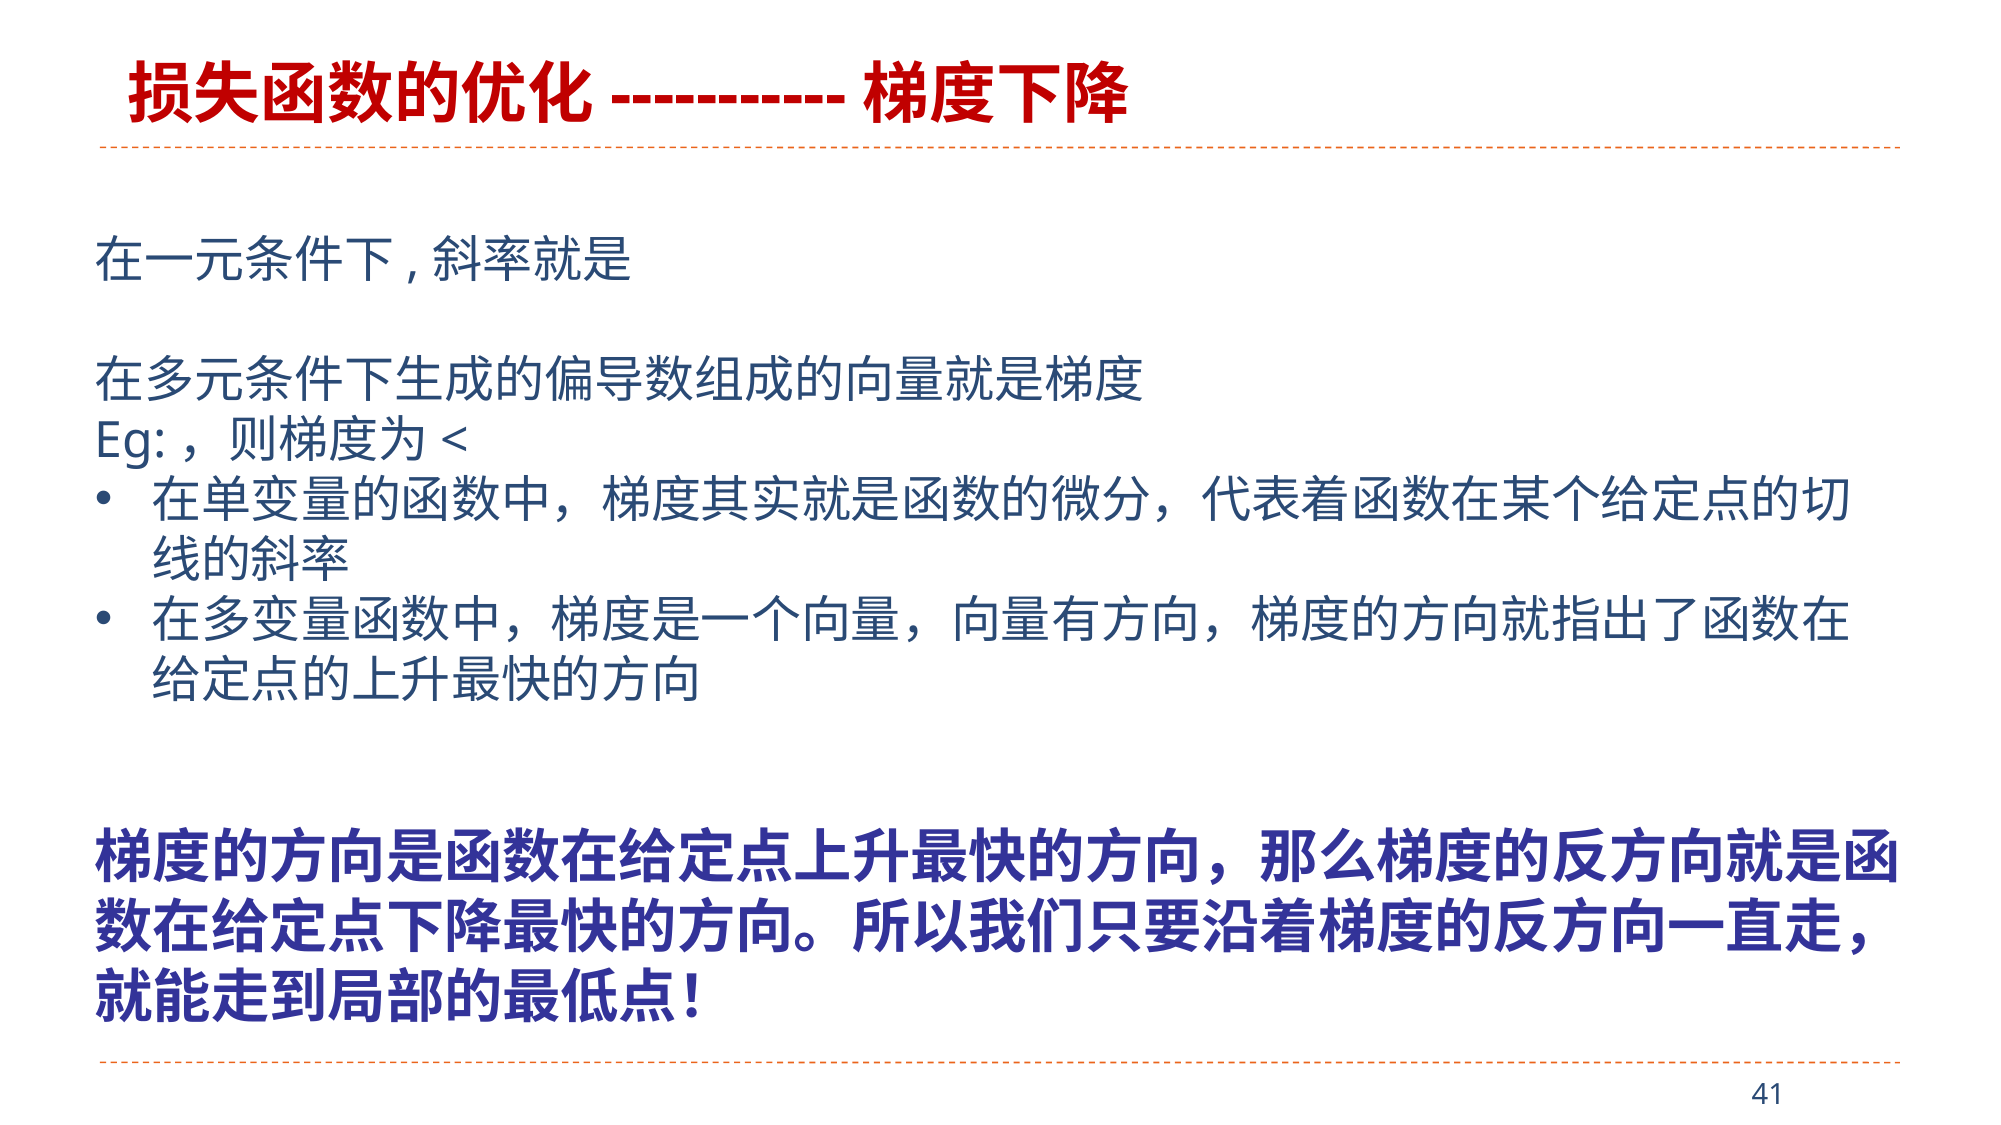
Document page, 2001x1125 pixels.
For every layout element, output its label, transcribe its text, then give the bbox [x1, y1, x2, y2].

text_box 梯度的方向是函数在给定点上升最快的方向，那么梯度的反方向就是函数在给定点下降最快的方向。所以我们只要沿着梯度的反方向一直走，就能走到局部的最低点！ [79, 811, 1925, 1037]
text_box 损失函数的优化-----------梯度下降 [112, 27, 1729, 153]
